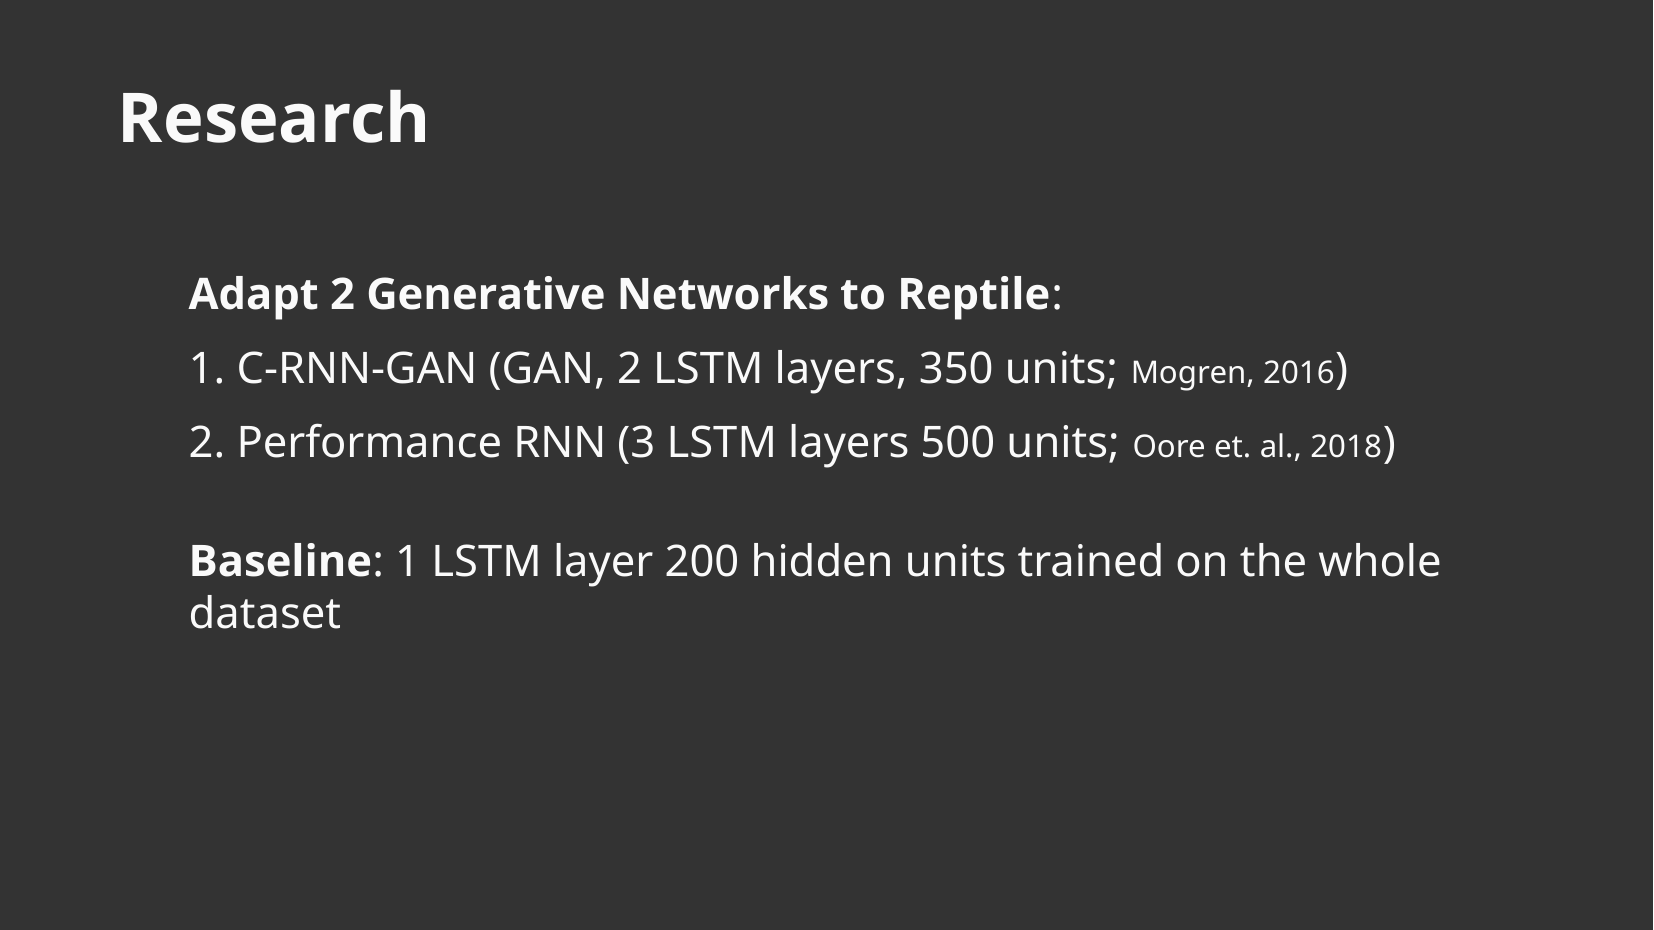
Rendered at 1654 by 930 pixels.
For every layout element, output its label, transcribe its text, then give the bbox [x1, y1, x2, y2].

text_box Adapt 2 Generative Networks to Reptile: 1. C-RNN-GAN (GAN, 2 LSTM layers, 350 units; Mogren, 2016) 2. Performance RNN (3 LSTM layers 500 units; Oore et. al., 2018) Baseline: 1 LSTM layer 200 hidden units trained on the whole dataset [117, 265, 1535, 805]
text_box Research [117, 73, 1571, 156]
